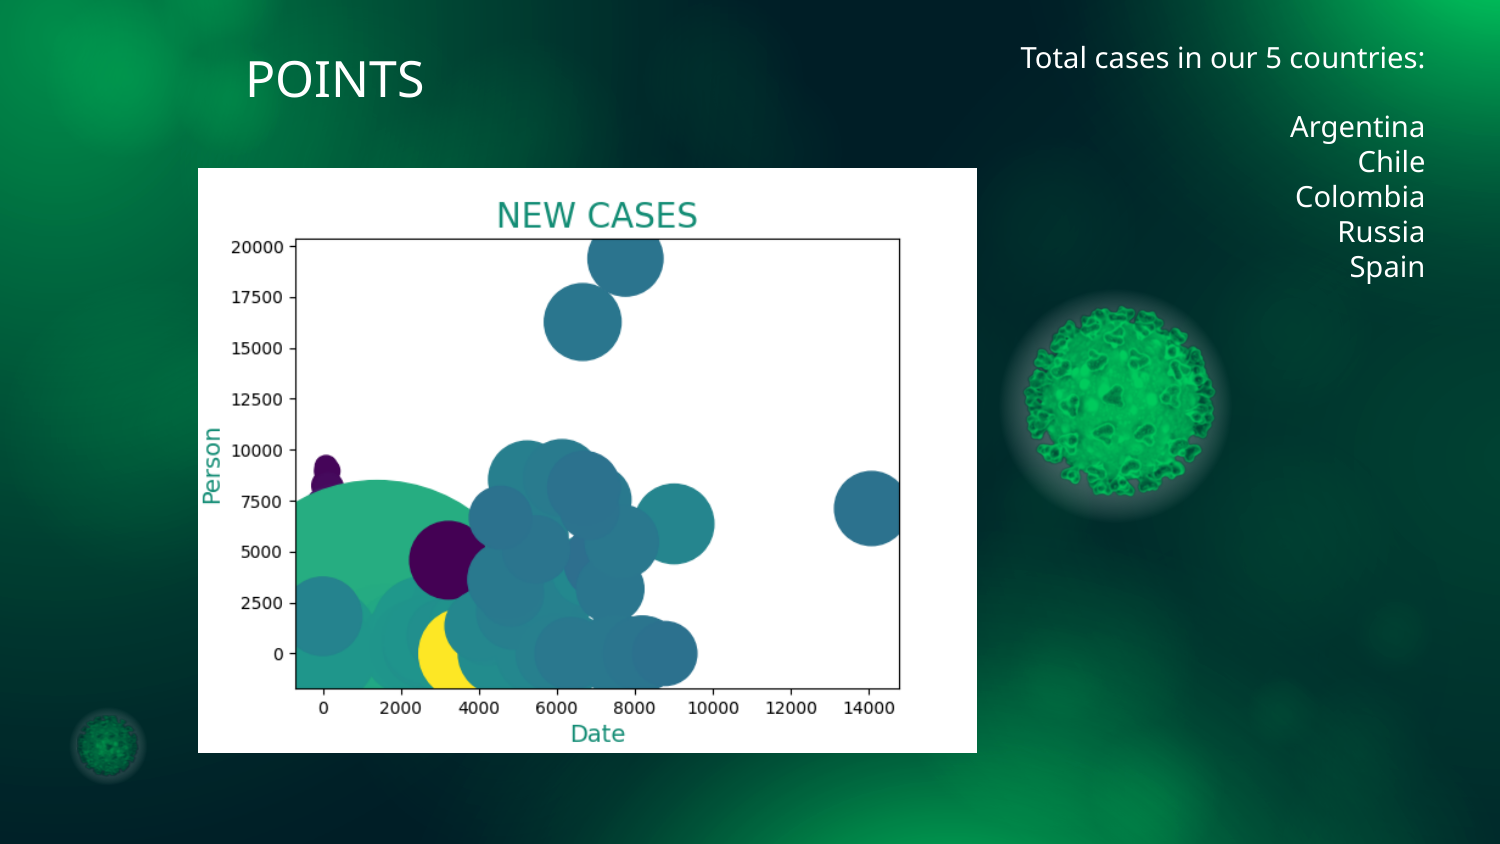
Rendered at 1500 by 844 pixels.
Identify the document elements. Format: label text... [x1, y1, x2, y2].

text_box Total cases in our 5 countries: Argentina Chile Colombia Russia Spain [968, 27, 1438, 296]
picture [0, 0, 1500, 844]
text_box POINTS [83, 32, 588, 118]
